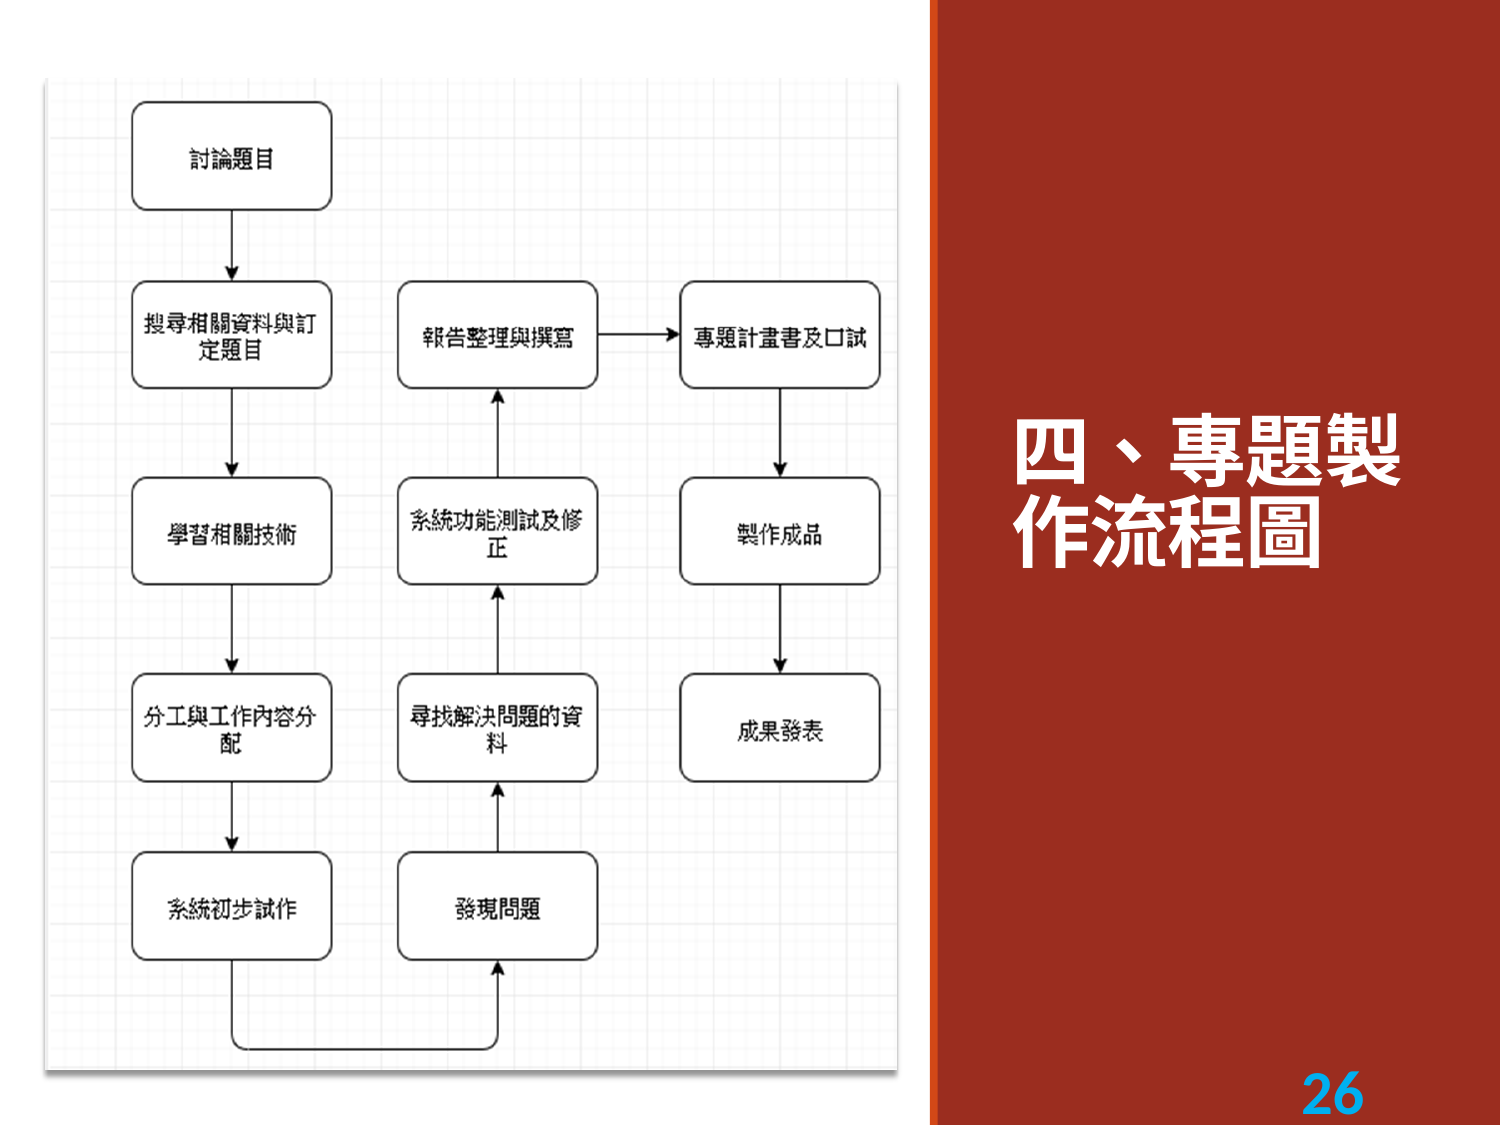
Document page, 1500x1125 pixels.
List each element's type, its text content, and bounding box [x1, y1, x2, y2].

text_box [0, 0, 928, 1125]
text_box [928, 721, 939, 1125]
text_box [939, 0, 1500, 1125]
text_box [928, 0, 939, 709]
title 四、專題製作流程圖 [996, 104, 1447, 585]
picture [36, 74, 904, 1085]
slide_number 26 [1218, 1059, 1380, 1120]
